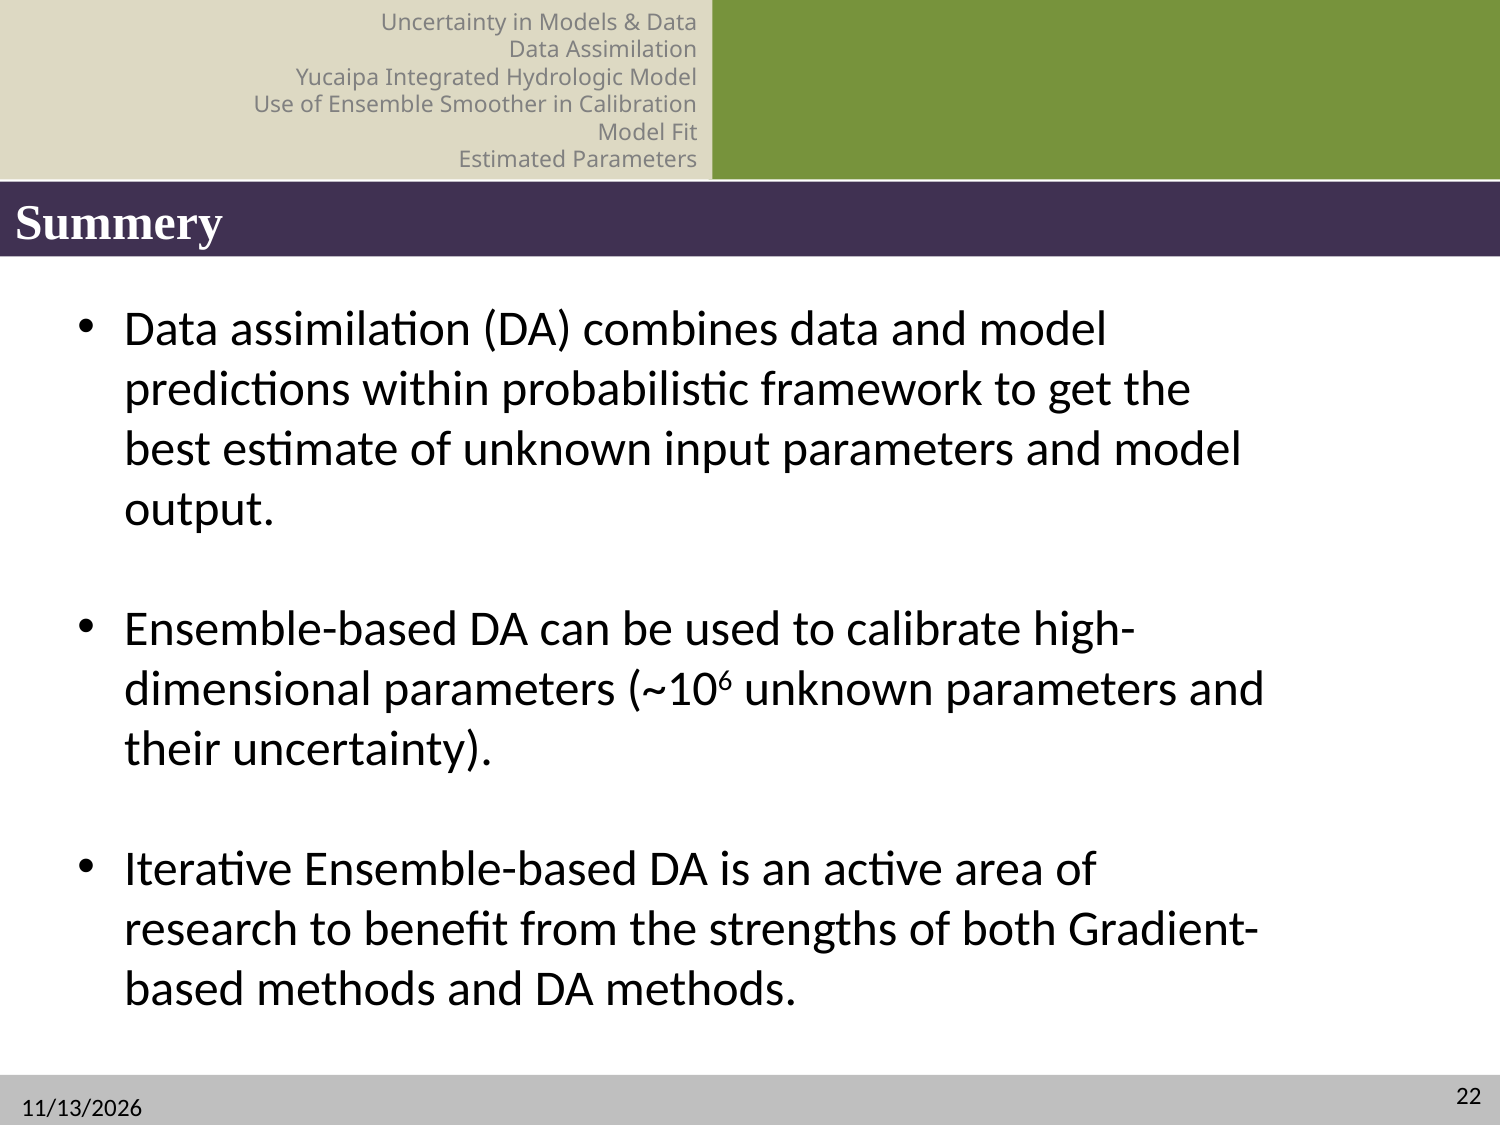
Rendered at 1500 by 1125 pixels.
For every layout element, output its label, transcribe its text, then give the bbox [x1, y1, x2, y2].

text_box [0, 1073, 1146, 1125]
text_box Data assimilation (DA) combines data and model predictions within probabilistic framework to get the best estimate of unknown input parameters and model output. Ensemble-based DA can be used to calibrate high-dimensional parameters (~106 unknown parameters and their uncertainty). Iterative Ensemble-based DA is an active area of research to benefit from the strengths of both Gradient-based methods and DA methods. [62, 288, 1288, 1024]
text_box Uncertainty in Models & Data Data Assimilation Yucaipa Integrated Hydrologic Model Use of Ensemble Smoother in Calibration Model Fit Estimated Parameters [0, 0, 713, 180]
text_box Summery [0, 181, 1500, 257]
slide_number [6, 1087, 357, 1125]
text_box [713, 0, 1500, 180]
slide_number 22 [1146, 1065, 1497, 1125]
